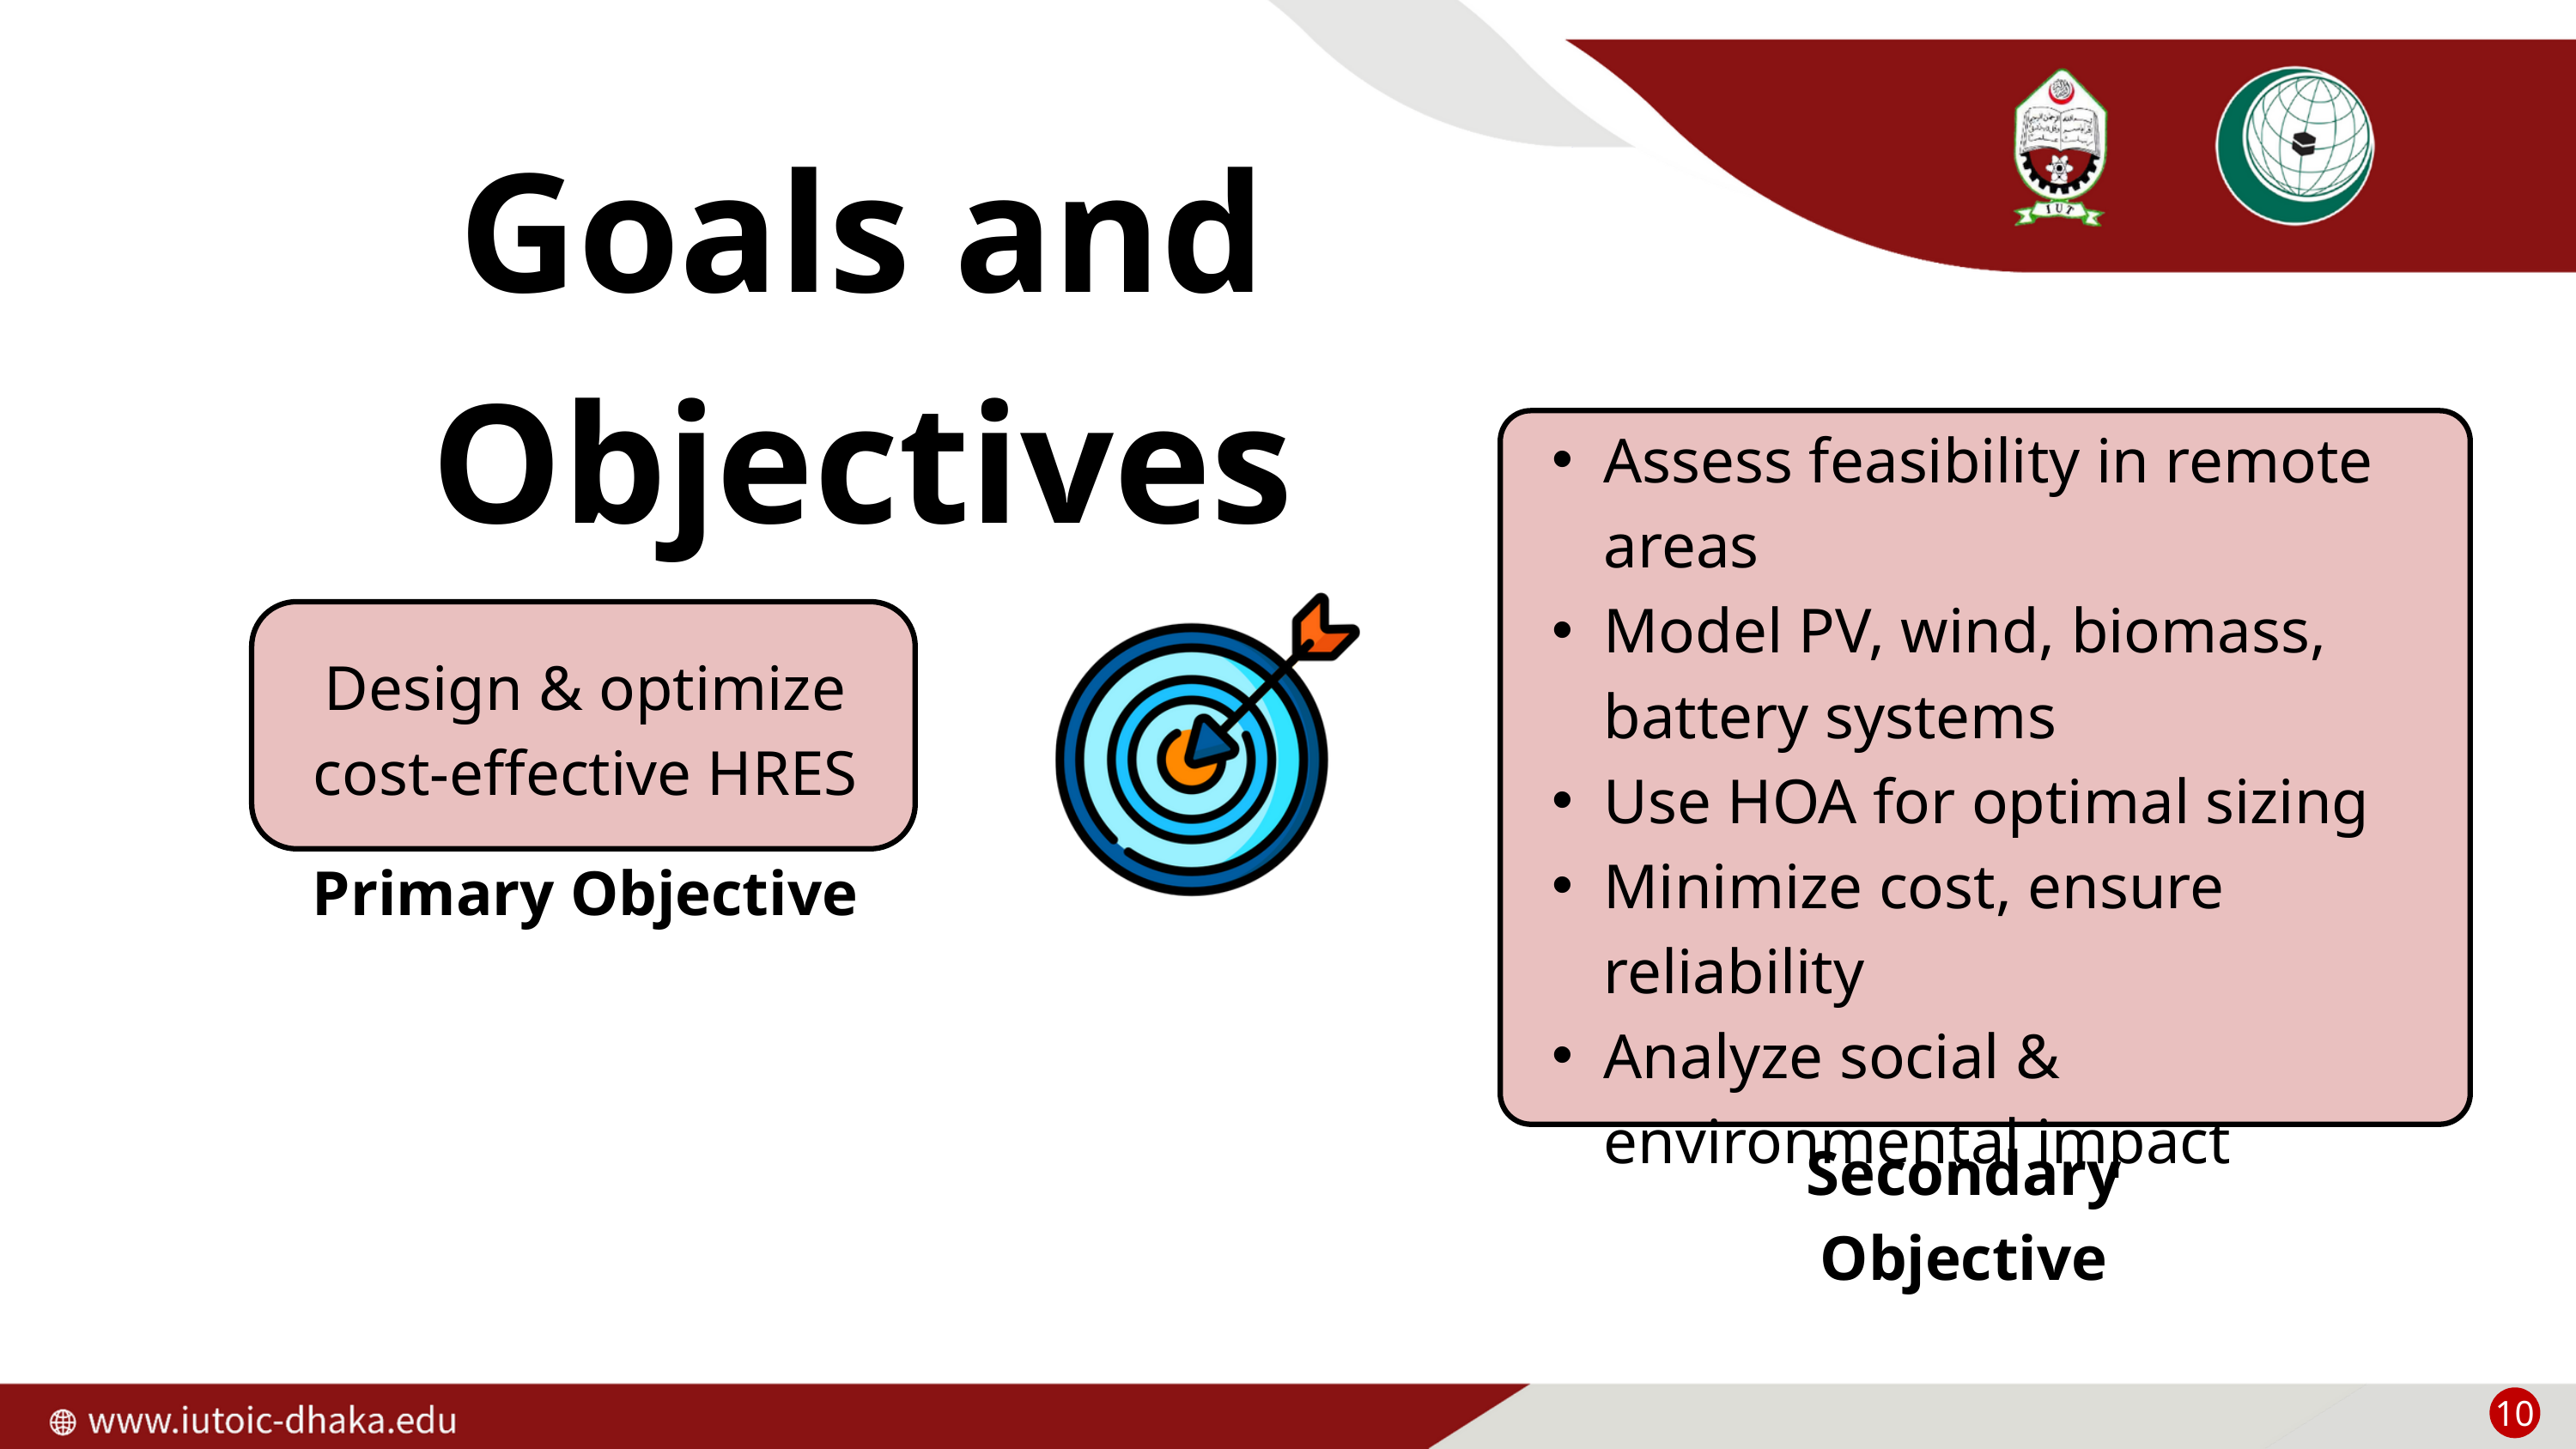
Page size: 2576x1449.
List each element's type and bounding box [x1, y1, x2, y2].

text_box [0, 0, 2576, 1449]
text_box [1499, 410, 2471, 1125]
text_box [2489, 1387, 2541, 1439]
text_box [251, 601, 916, 850]
